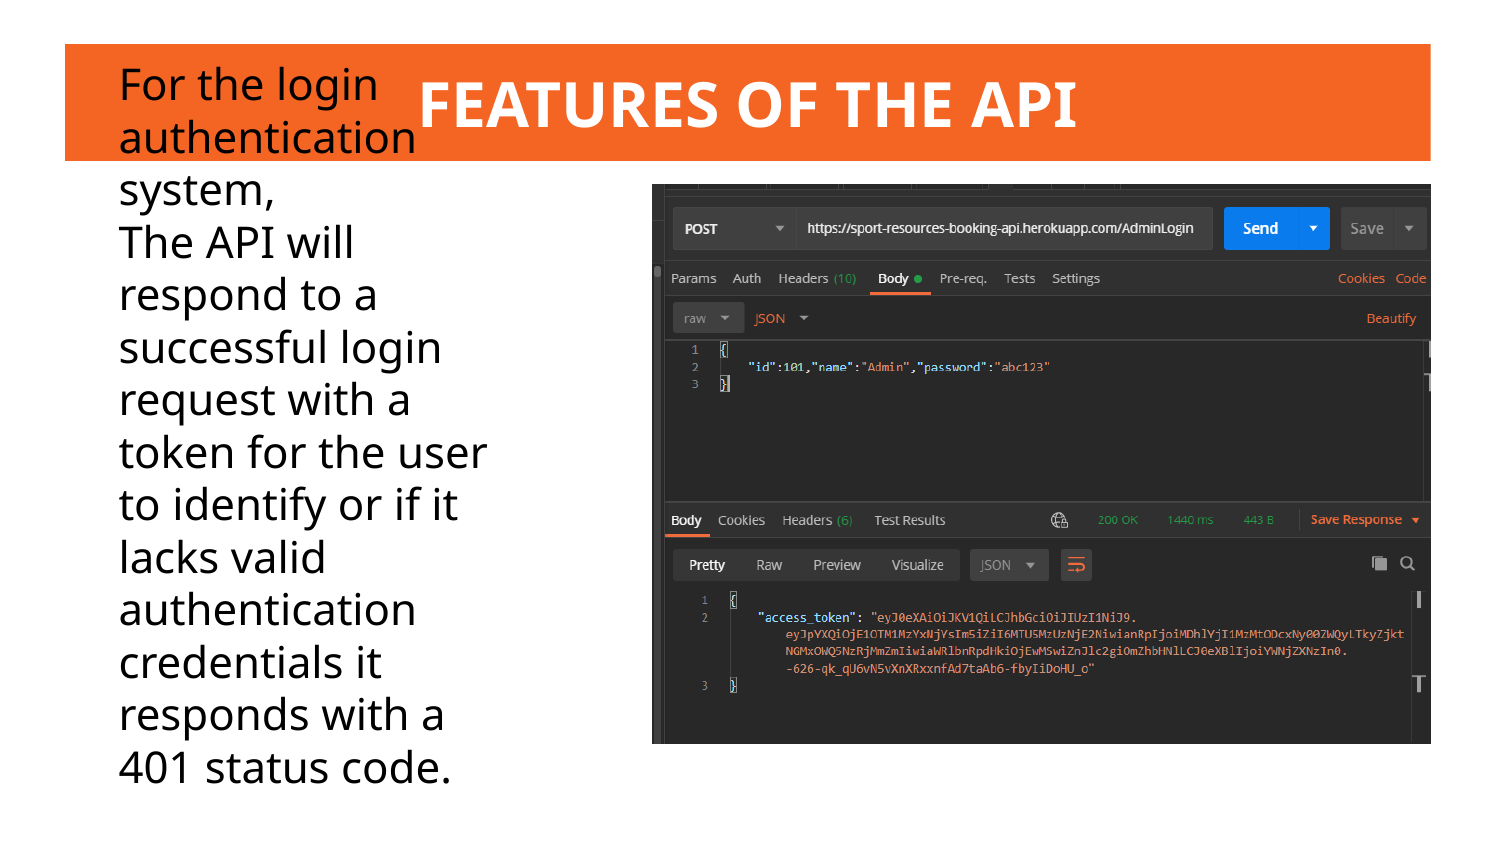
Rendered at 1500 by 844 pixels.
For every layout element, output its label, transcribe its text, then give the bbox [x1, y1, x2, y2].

picture [652, 184, 1431, 744]
title FEATURES OF THE API [65, 44, 1431, 161]
text_box For the login authentication system, The API will respond to a successful login request with a token for the user to identify or if it lacks valid authentication credentials it responds with a 401 status code. [103, 194, 512, 235]
